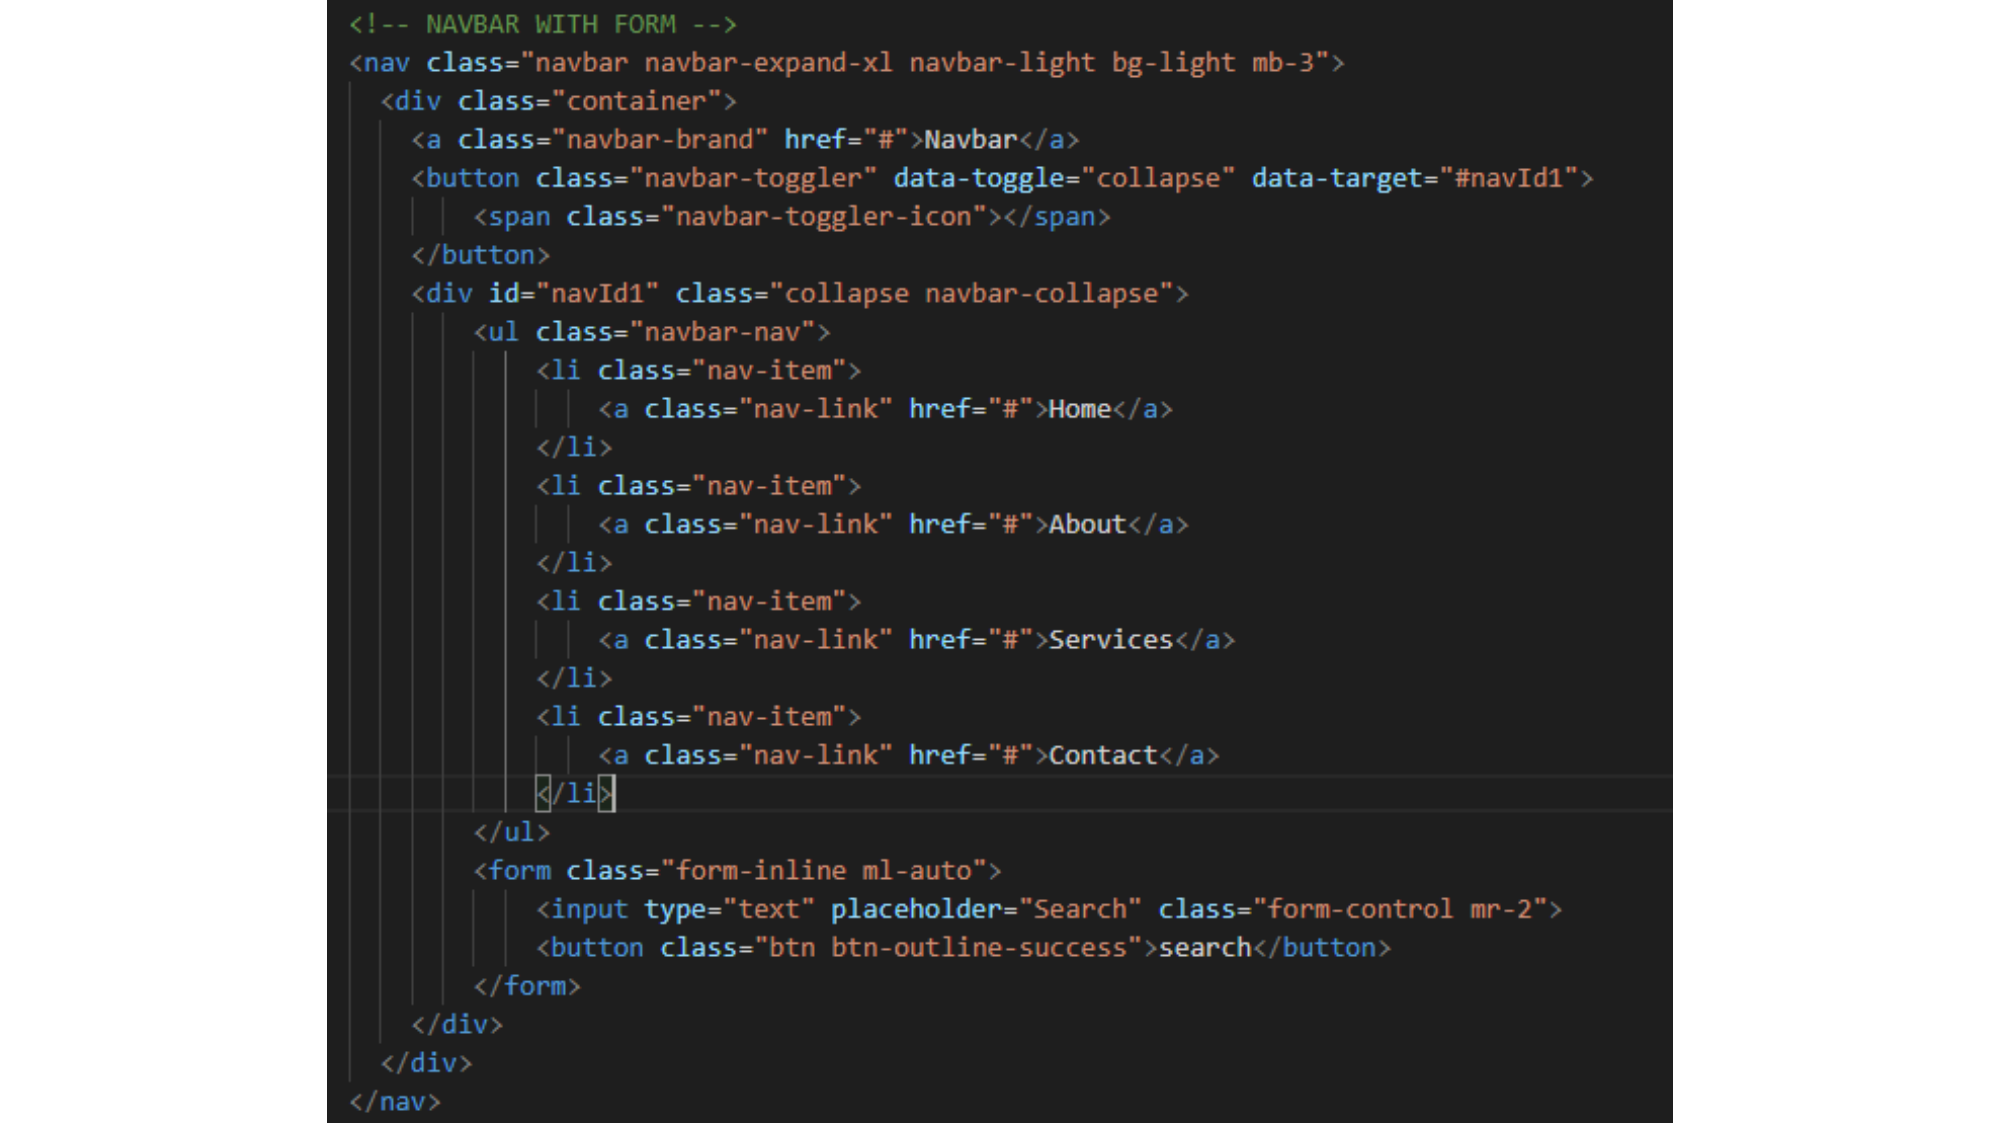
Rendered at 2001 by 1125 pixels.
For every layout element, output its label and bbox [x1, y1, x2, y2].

picture [327, 0, 1673, 1123]
